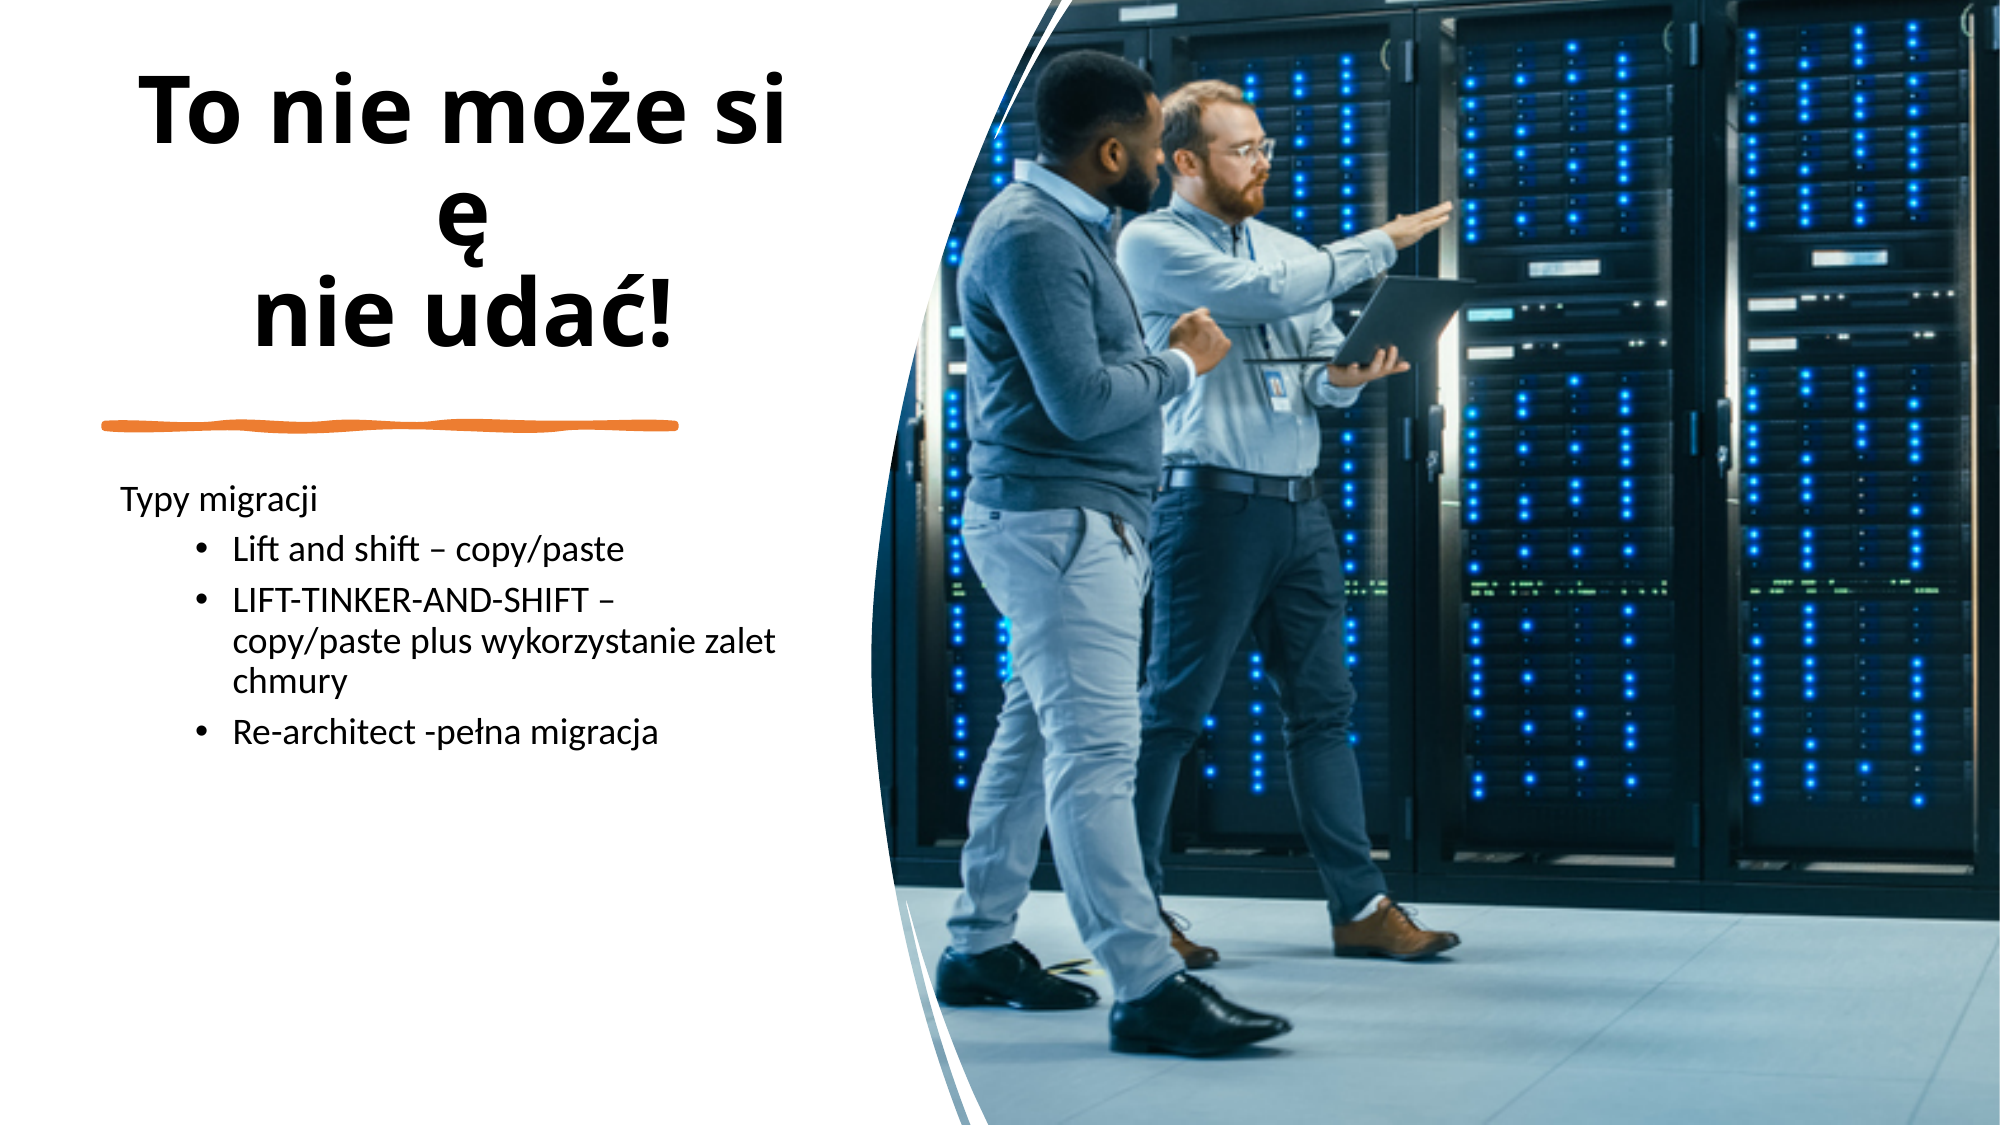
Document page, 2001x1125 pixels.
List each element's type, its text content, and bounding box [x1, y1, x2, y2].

title To nie może się nie udać! [105, 53, 822, 375]
list Typy migracji Lift and shift – copy/paste LIFT-TINKER-AND-SHIFT – copy/paste plus wykorzystanie zalet chmury Re-architect -pełna migracja [105, 471, 802, 1016]
text_box [103, 421, 676, 431]
text_box [0, 0, 871, 1125]
picture [871, 0, 2000, 1125]
